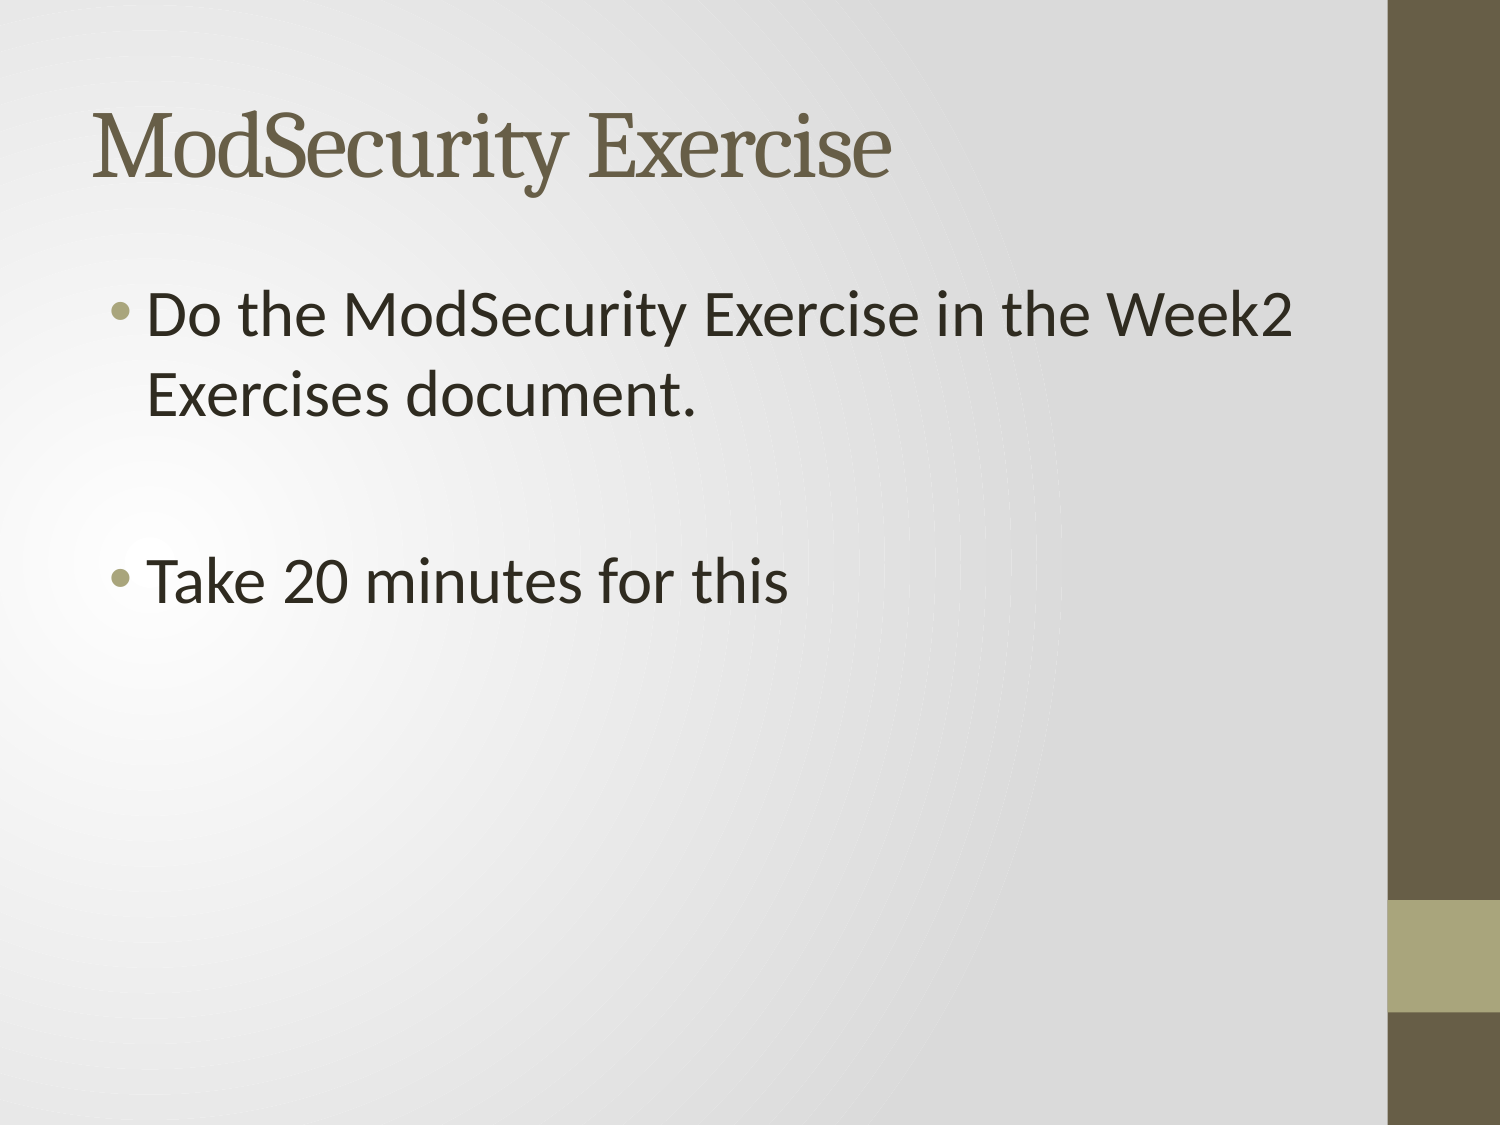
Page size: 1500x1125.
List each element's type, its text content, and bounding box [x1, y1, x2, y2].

list Do the ModSecurity Exercise in the Week2 Exercises document. Take 20 minutes for this [75, 262, 1325, 1050]
title ModSecurity Exercise [75, 45, 1325, 233]
